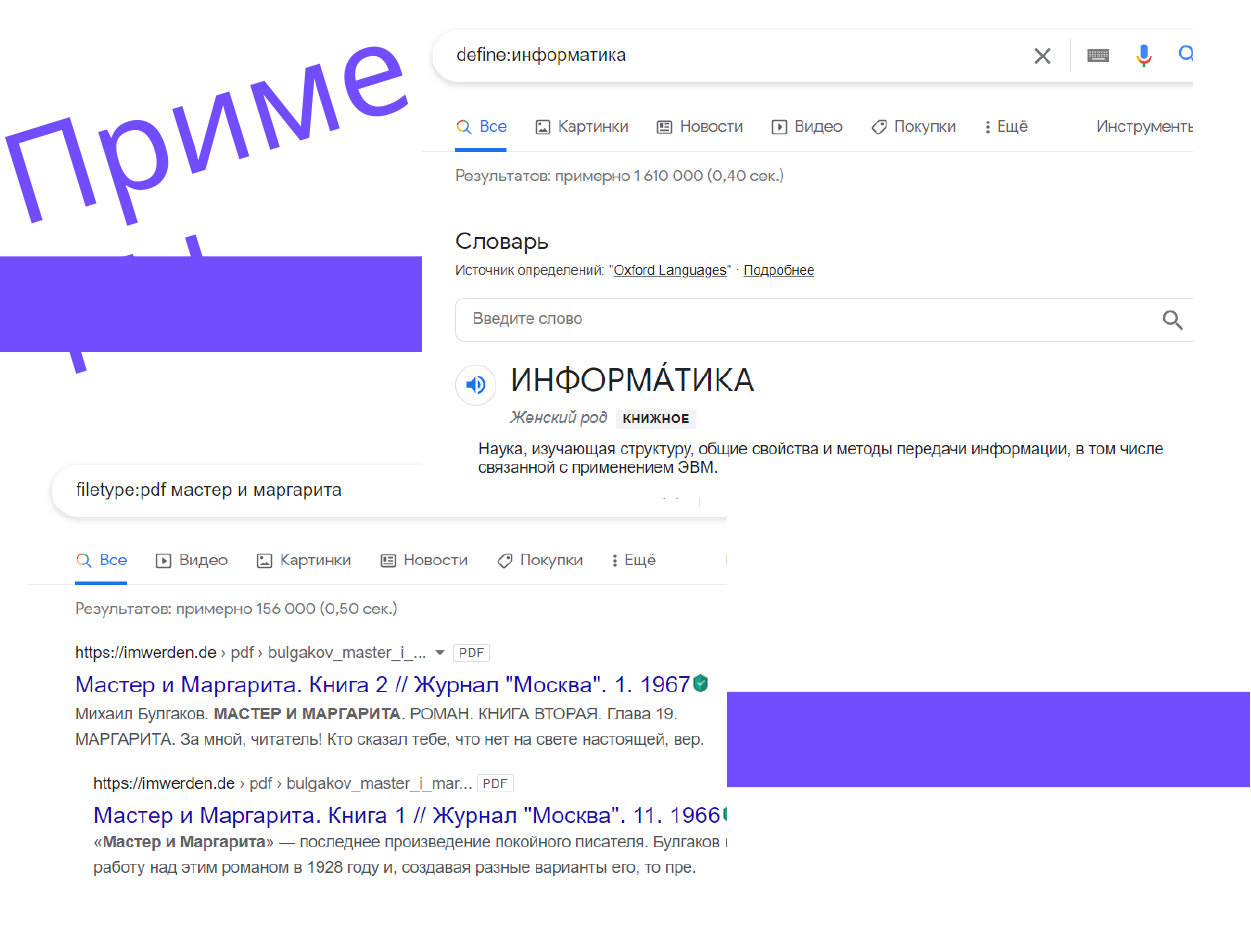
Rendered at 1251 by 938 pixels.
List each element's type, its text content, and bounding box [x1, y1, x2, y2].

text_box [727, 691, 1250, 788]
text_box Примеры [0, 0, 421, 238]
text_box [0, 256, 421, 352]
picture [28, 23, 1193, 883]
